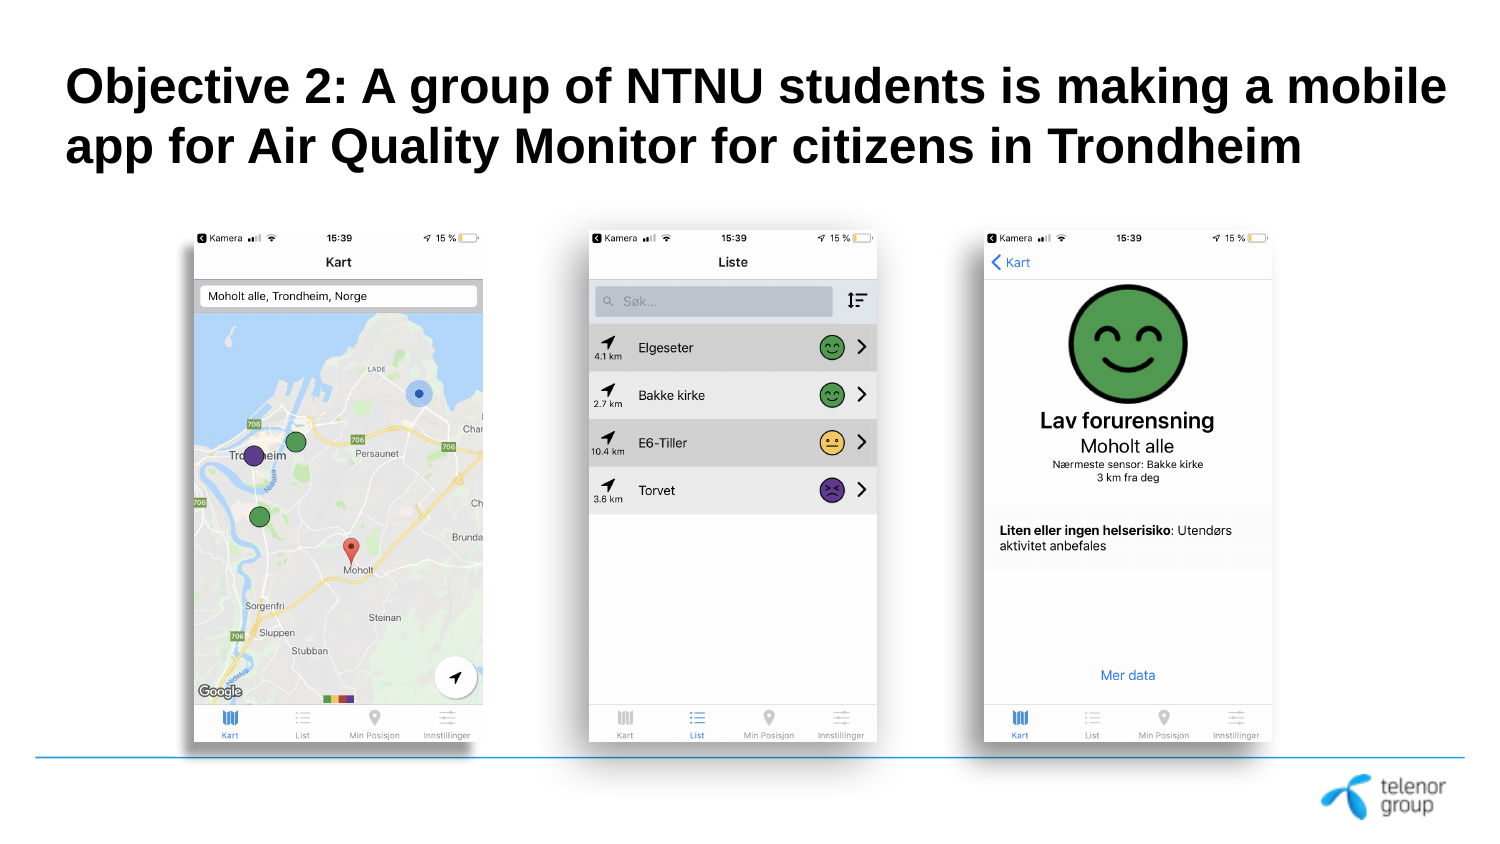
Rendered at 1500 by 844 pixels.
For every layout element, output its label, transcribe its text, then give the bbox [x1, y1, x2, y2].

picture [194, 230, 483, 742]
picture [1321, 774, 1446, 820]
title Objective 2: A group of NTNU students is making a mobile app for Air Quality Monitor for citizens in Trondheim [50, 38, 1500, 180]
picture [984, 230, 1273, 742]
picture [589, 230, 878, 742]
